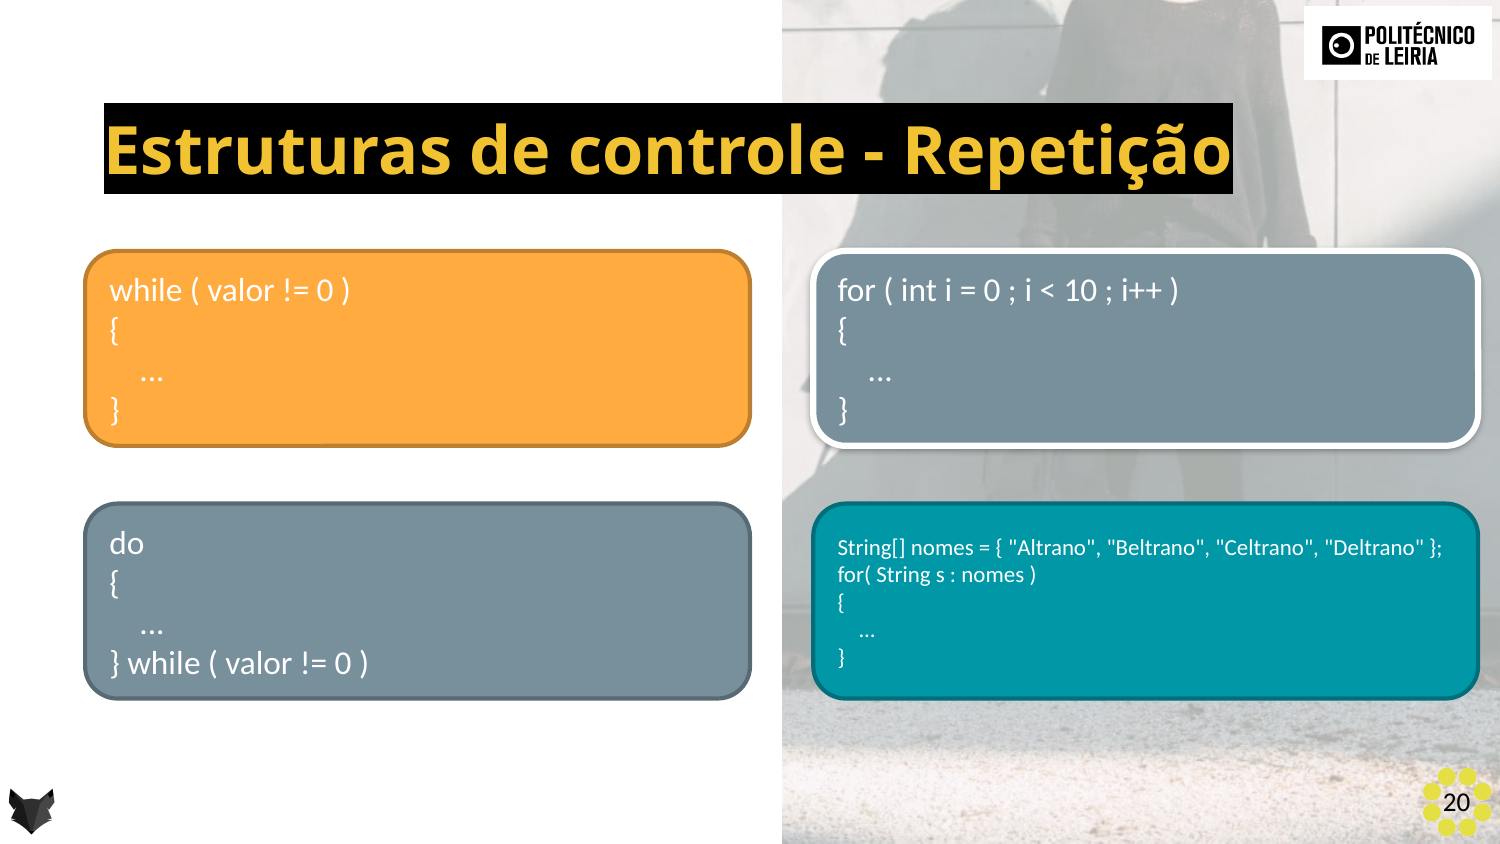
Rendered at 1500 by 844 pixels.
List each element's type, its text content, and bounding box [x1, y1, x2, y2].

text_box do { ... } while ( valor != 0 ) [83, 501, 753, 701]
picture [1304, 6, 1492, 80]
text_box while ( valor != 0 ) { ... } [83, 248, 753, 448]
text_box for ( int i = 0 ; i < 10 ; i++ ) { ... } [810, 247, 1482, 449]
picture [8, 788, 55, 835]
text_box Estruturas de controle - Repetição [88, 72, 1305, 212]
slide_number 20 [1411, 769, 1500, 835]
text_box String[] nomes = { "Altrano", "Beltrano", "Celtrano", "Deltrano" }; for( String s : nomes ) { ... } [811, 501, 1481, 701]
